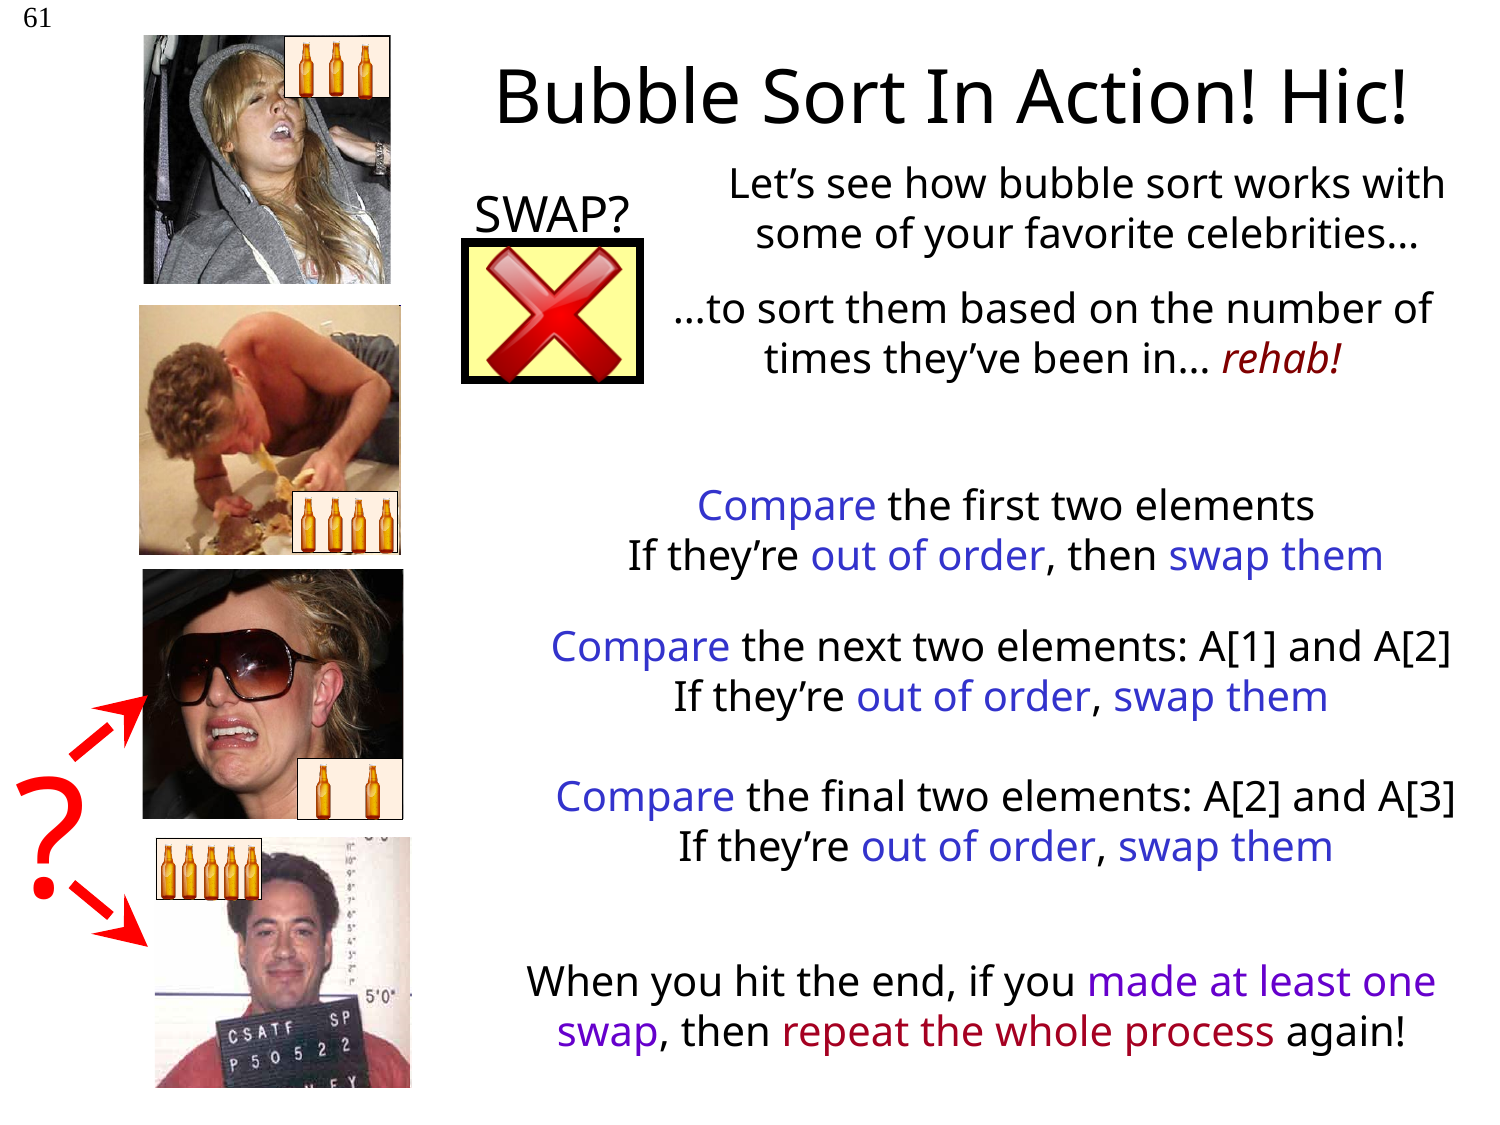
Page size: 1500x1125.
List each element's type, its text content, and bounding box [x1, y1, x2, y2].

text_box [449, 174, 656, 381]
text_box …to sort them based on the number of times they’ve been in… rehab! [627, 274, 1500, 390]
text_box Let’s see how bubble sort works with some of your favorite celebrities… [674, 149, 1500, 265]
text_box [142, 569, 404, 823]
slide_number 61 [0, 0, 68, 67]
text_box Compare the first two elements If they’re out of order, then swap them [324, 446, 1500, 586]
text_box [139, 304, 414, 556]
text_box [0, 694, 149, 948]
title Bubble Sort In Action! Hic! [403, 0, 1500, 188]
text_box Compare the next two elements: A[1] and A[2] If they’re out of order, swap them [408, 612, 1500, 728]
text_box When you hit the end, if you made at least one swap, then repeat the whole process again! [474, 947, 1489, 1063]
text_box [143, 35, 393, 284]
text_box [141, 837, 413, 1088]
text_box Compare the final two elements: A[2] and A[3] If they’re out of order, swap them [324, 762, 1500, 878]
picture [485, 246, 623, 384]
